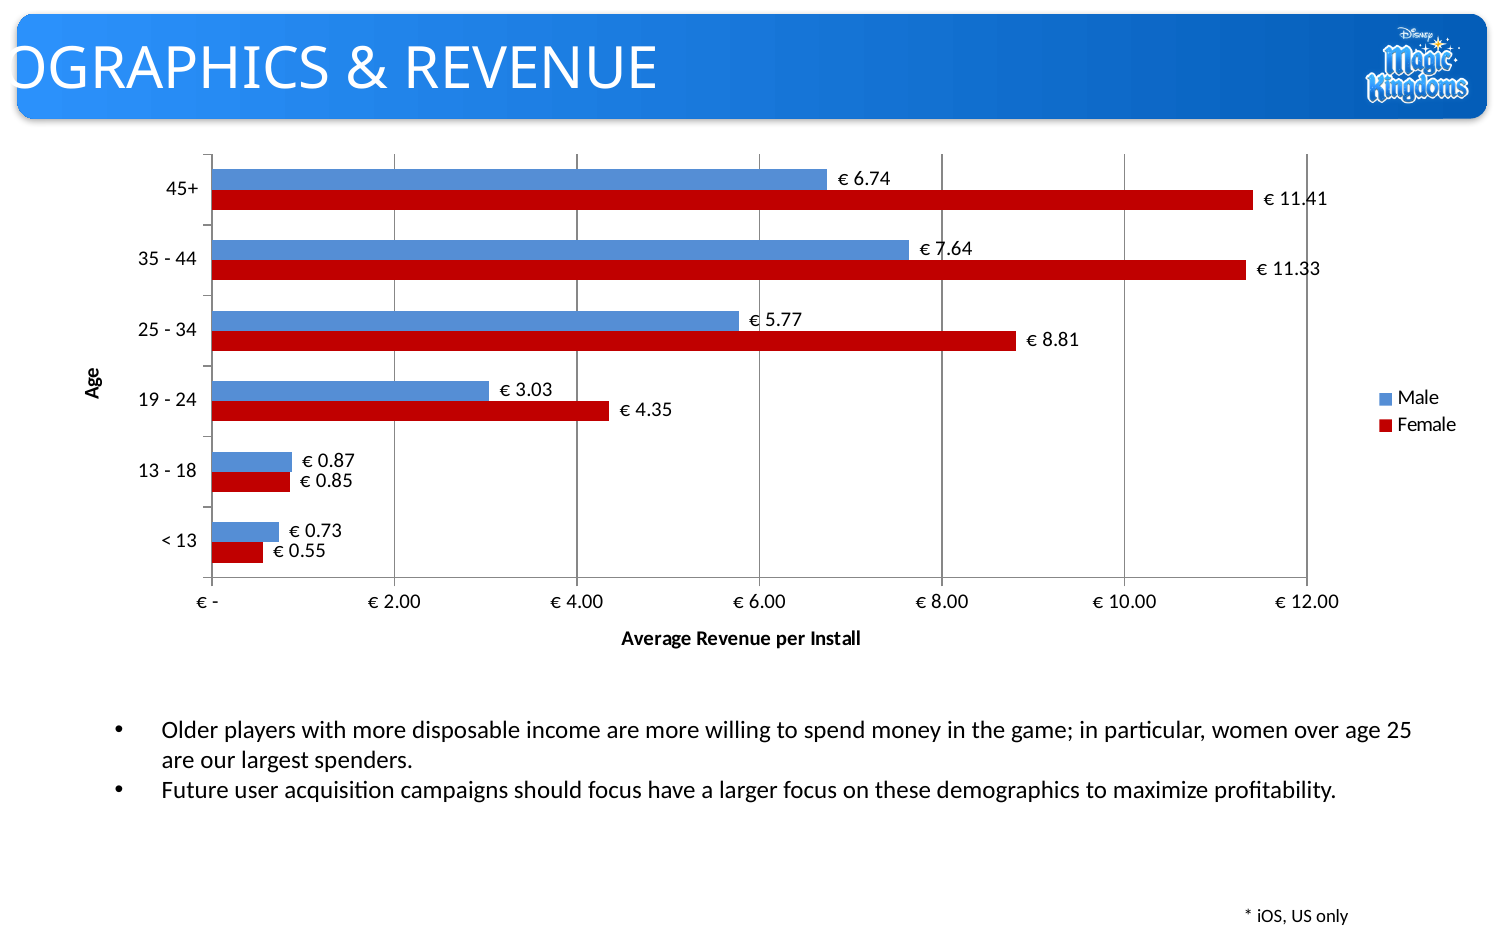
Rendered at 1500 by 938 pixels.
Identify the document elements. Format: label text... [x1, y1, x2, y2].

text_box * iOS, US only [1228, 896, 1467, 934]
chart [49, 143, 1476, 682]
picture [1347, 13, 1488, 119]
text_box Older players with more disposable income are more willing to spend money in the game; in particular, women over age 25 are our largest spenders. Future user acquisition campaigns should focus have a larger focus on these demographics to maximize profitability. [99, 706, 1450, 854]
text_box DEMOGRAPHICS & REVENUE [0, 23, 675, 109]
text_box [18, 12, 1348, 120]
